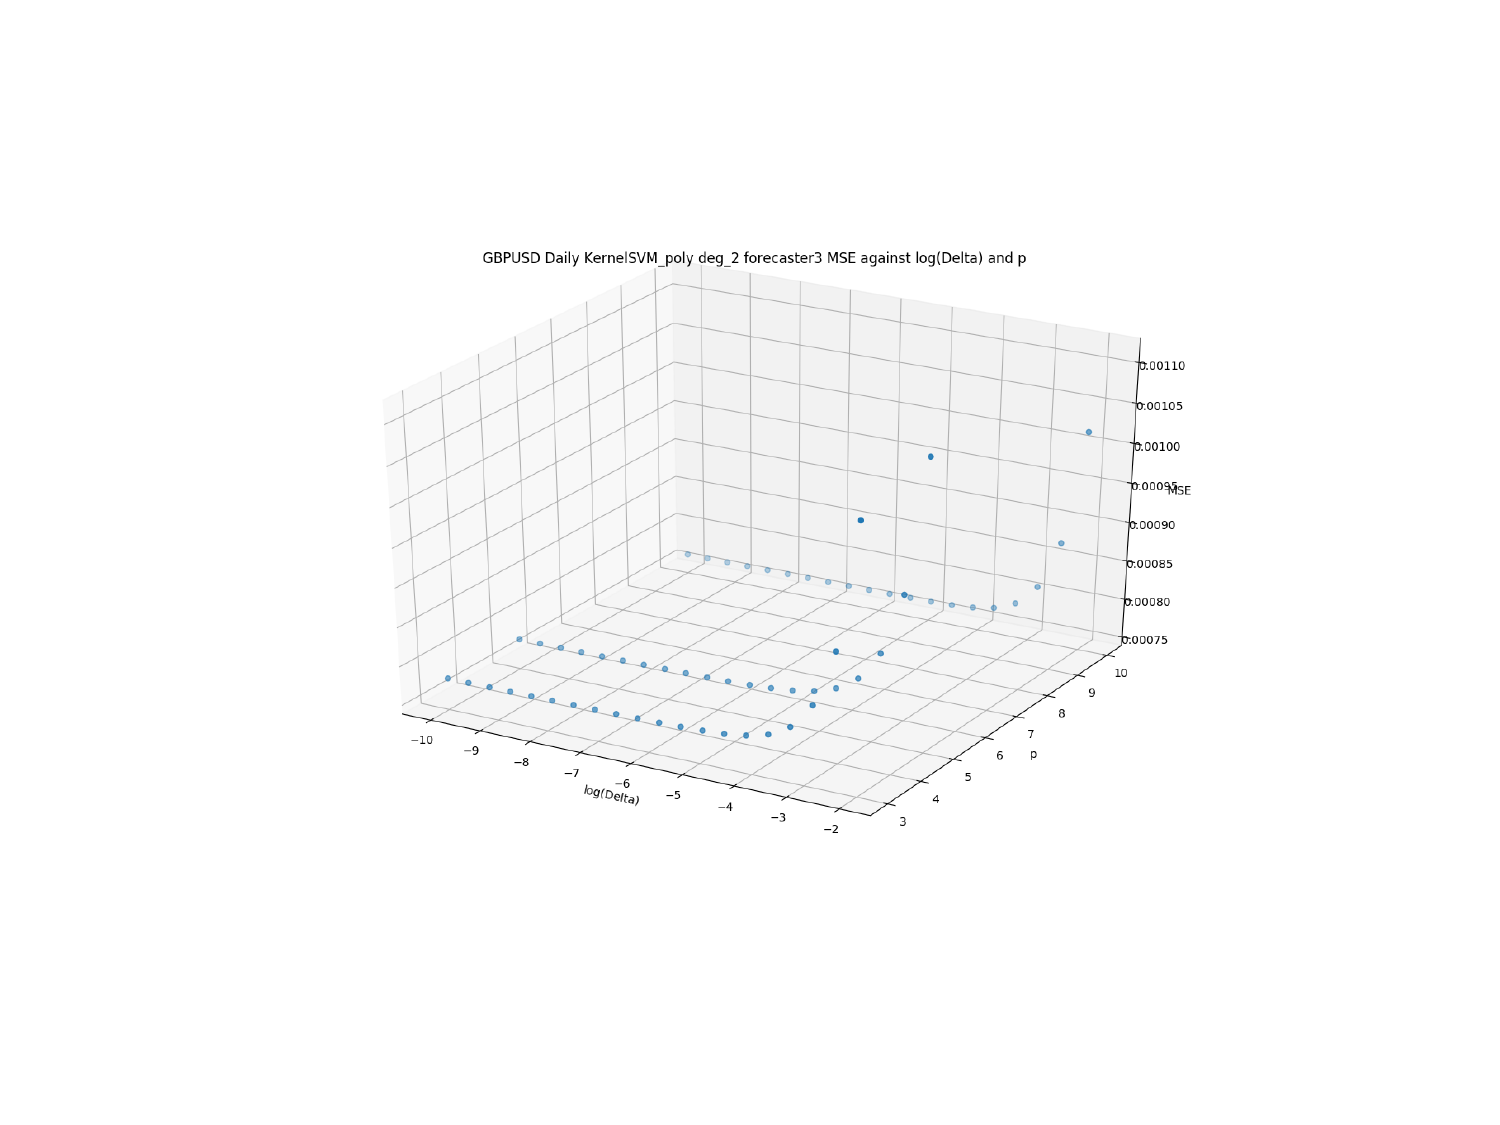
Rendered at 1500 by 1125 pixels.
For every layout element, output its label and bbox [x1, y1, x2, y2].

picture [119, 119, 1358, 946]
